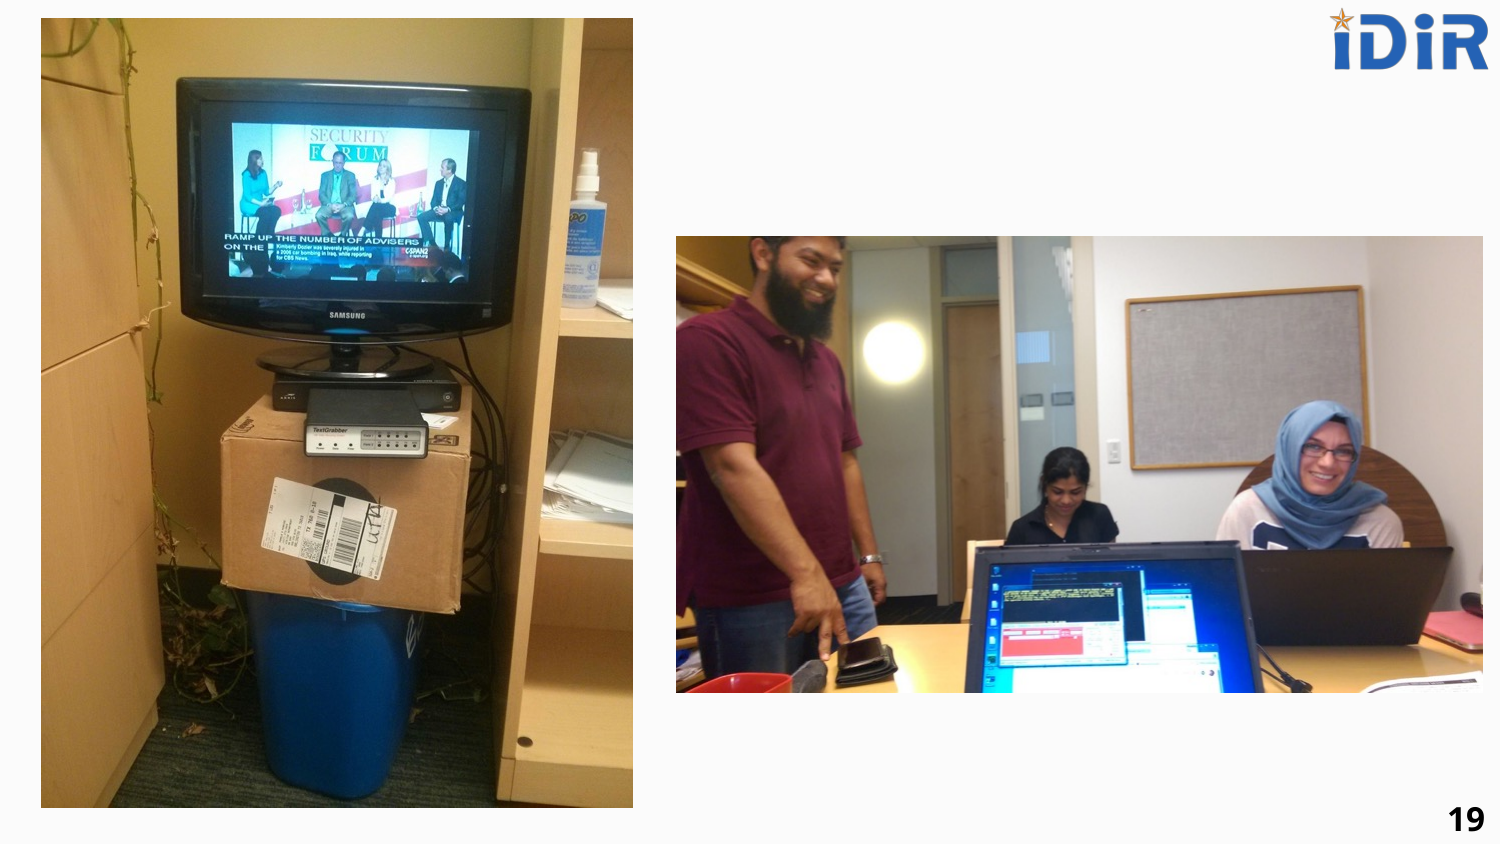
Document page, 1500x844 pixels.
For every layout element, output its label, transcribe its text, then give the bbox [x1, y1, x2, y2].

slide_number 19 [1162, 798, 1500, 844]
picture [676, 236, 1484, 693]
picture [1328, 6, 1492, 74]
picture [40, 18, 634, 809]
